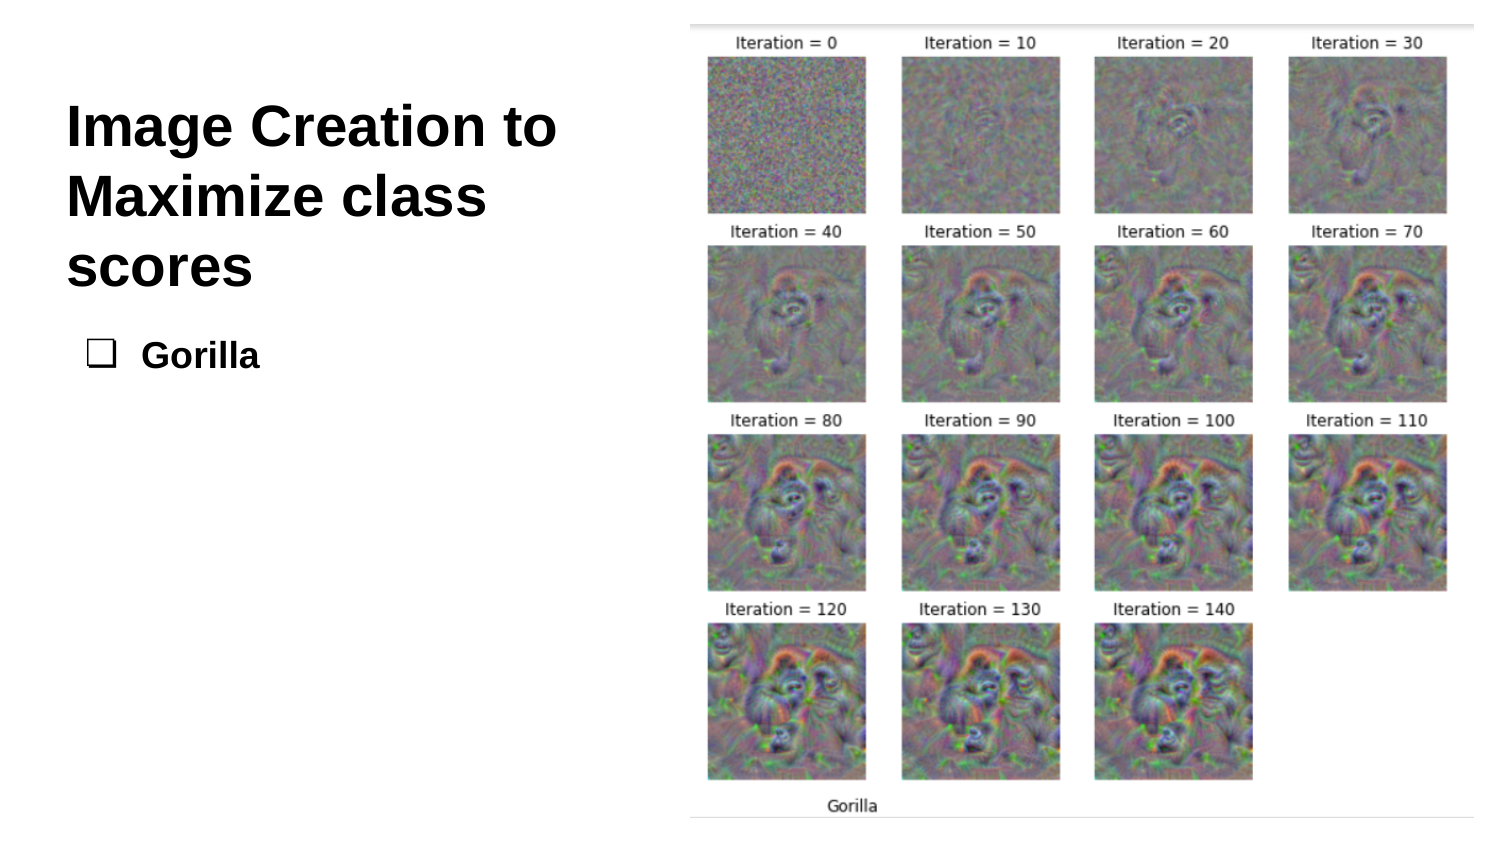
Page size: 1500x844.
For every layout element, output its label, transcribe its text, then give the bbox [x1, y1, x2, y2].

title Image Creation to Maximize class scores [51, 72, 664, 347]
picture [690, 24, 1474, 819]
list Gorilla [51, 309, 626, 750]
